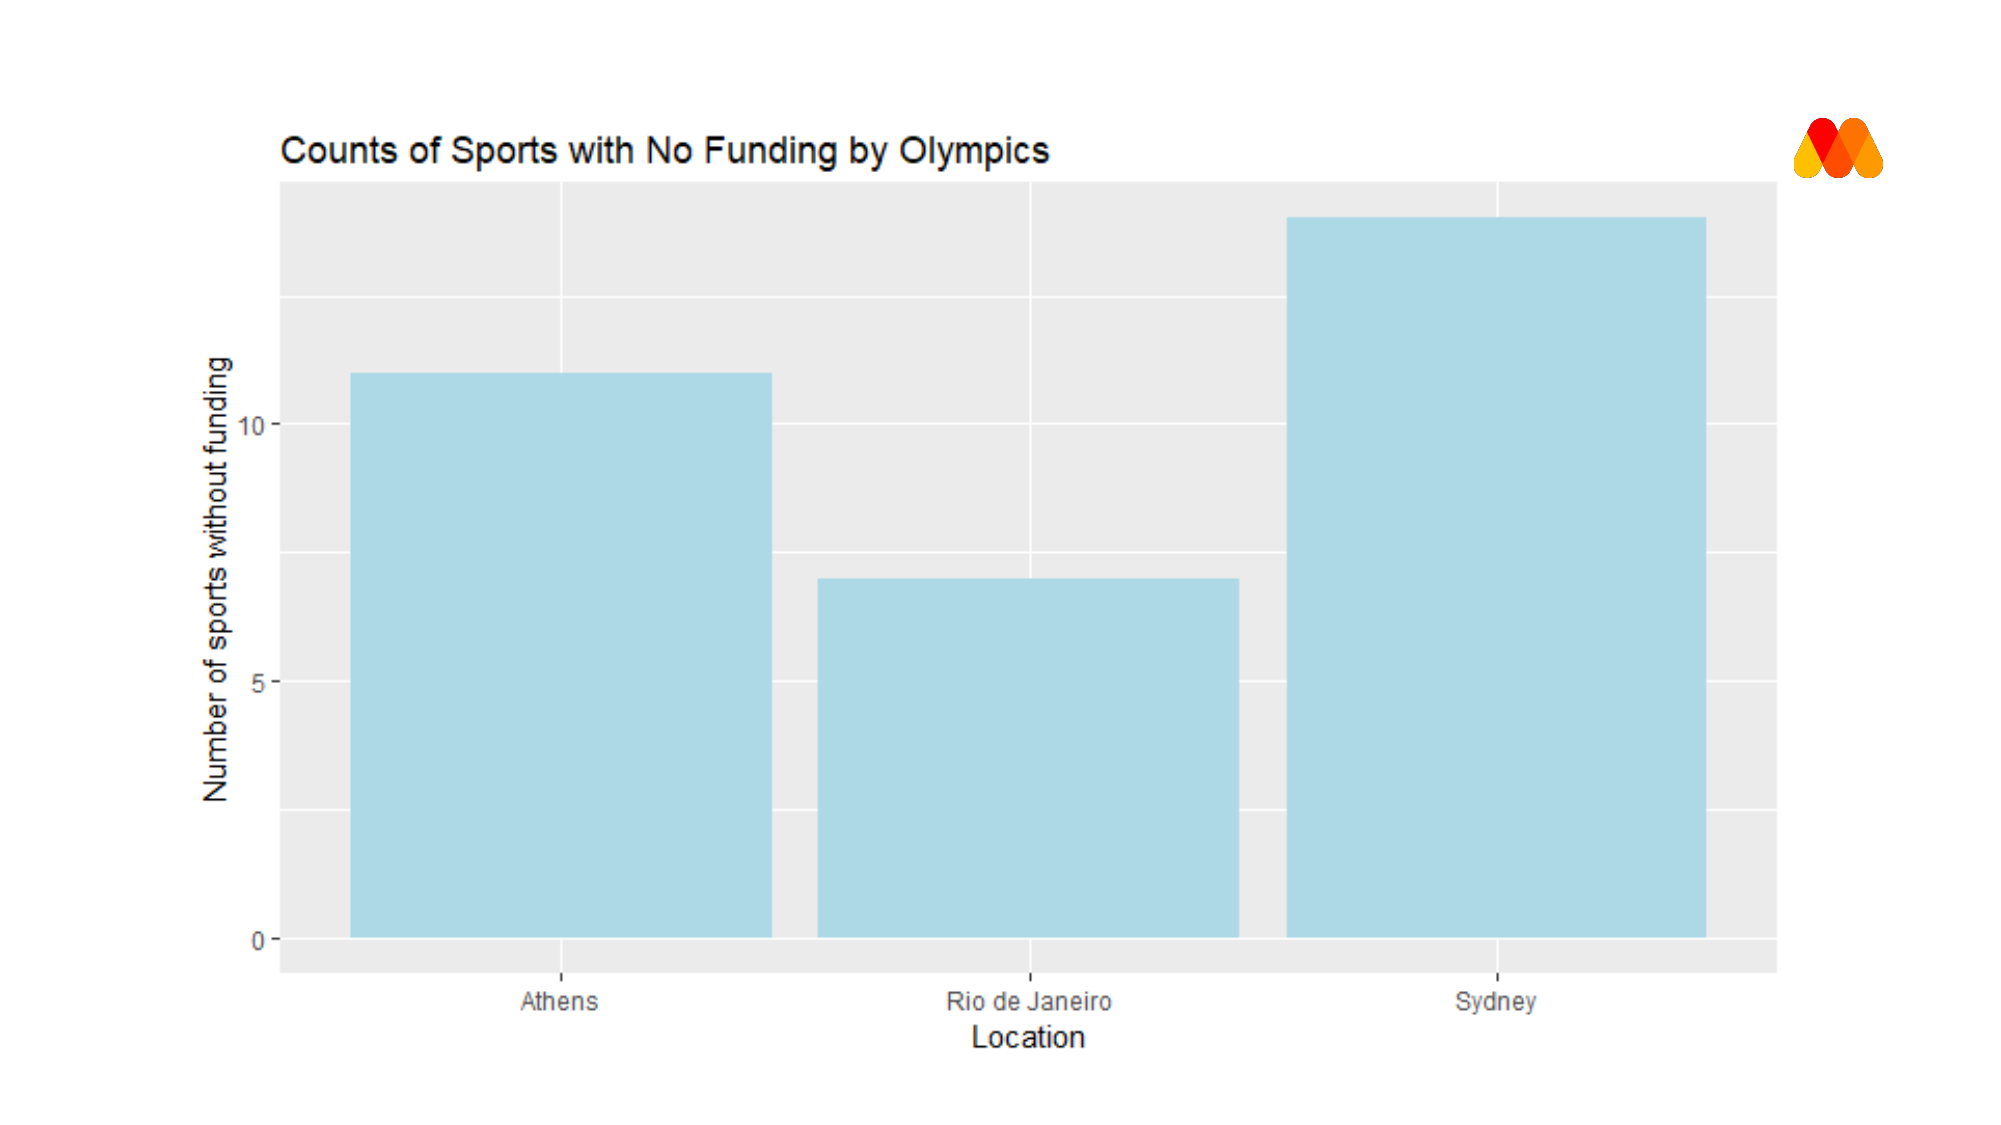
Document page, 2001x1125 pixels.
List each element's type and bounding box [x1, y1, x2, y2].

picture [185, 118, 1883, 1069]
